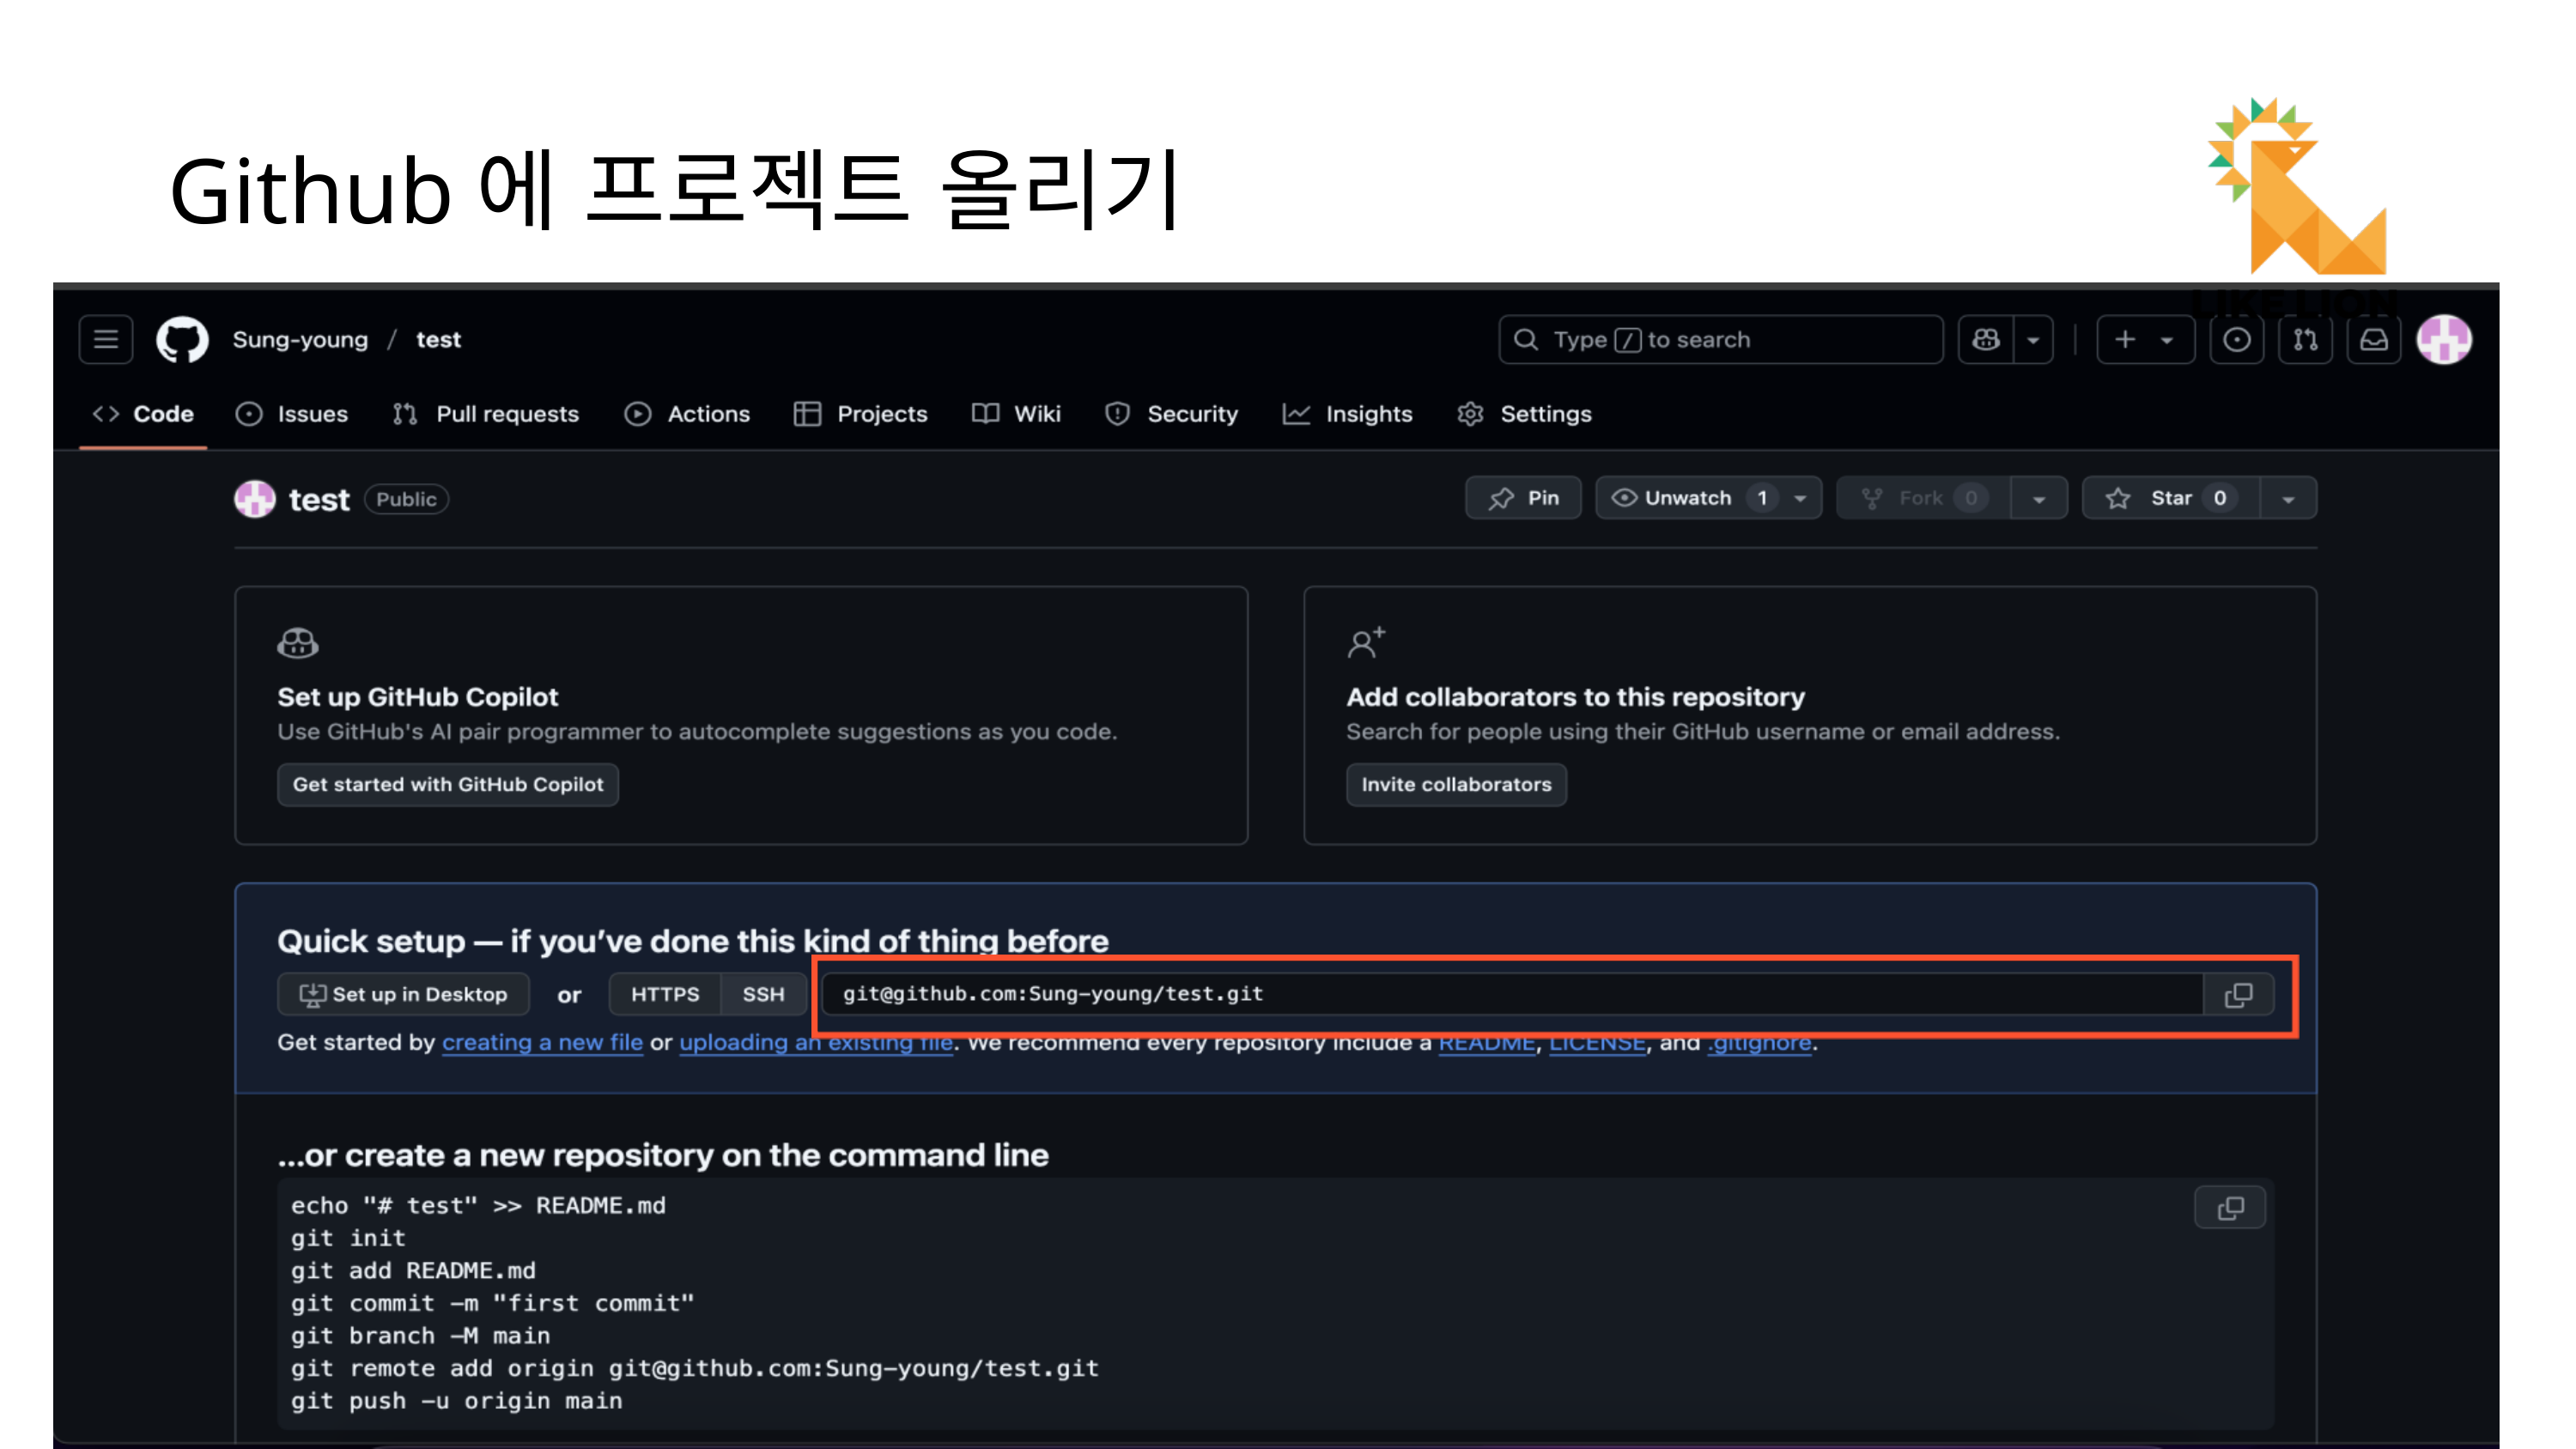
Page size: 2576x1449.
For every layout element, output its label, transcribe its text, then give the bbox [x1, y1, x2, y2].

text_box Github에 프로젝트 올리기 [167, 129, 1306, 254]
picture [53, 30, 2500, 1449]
